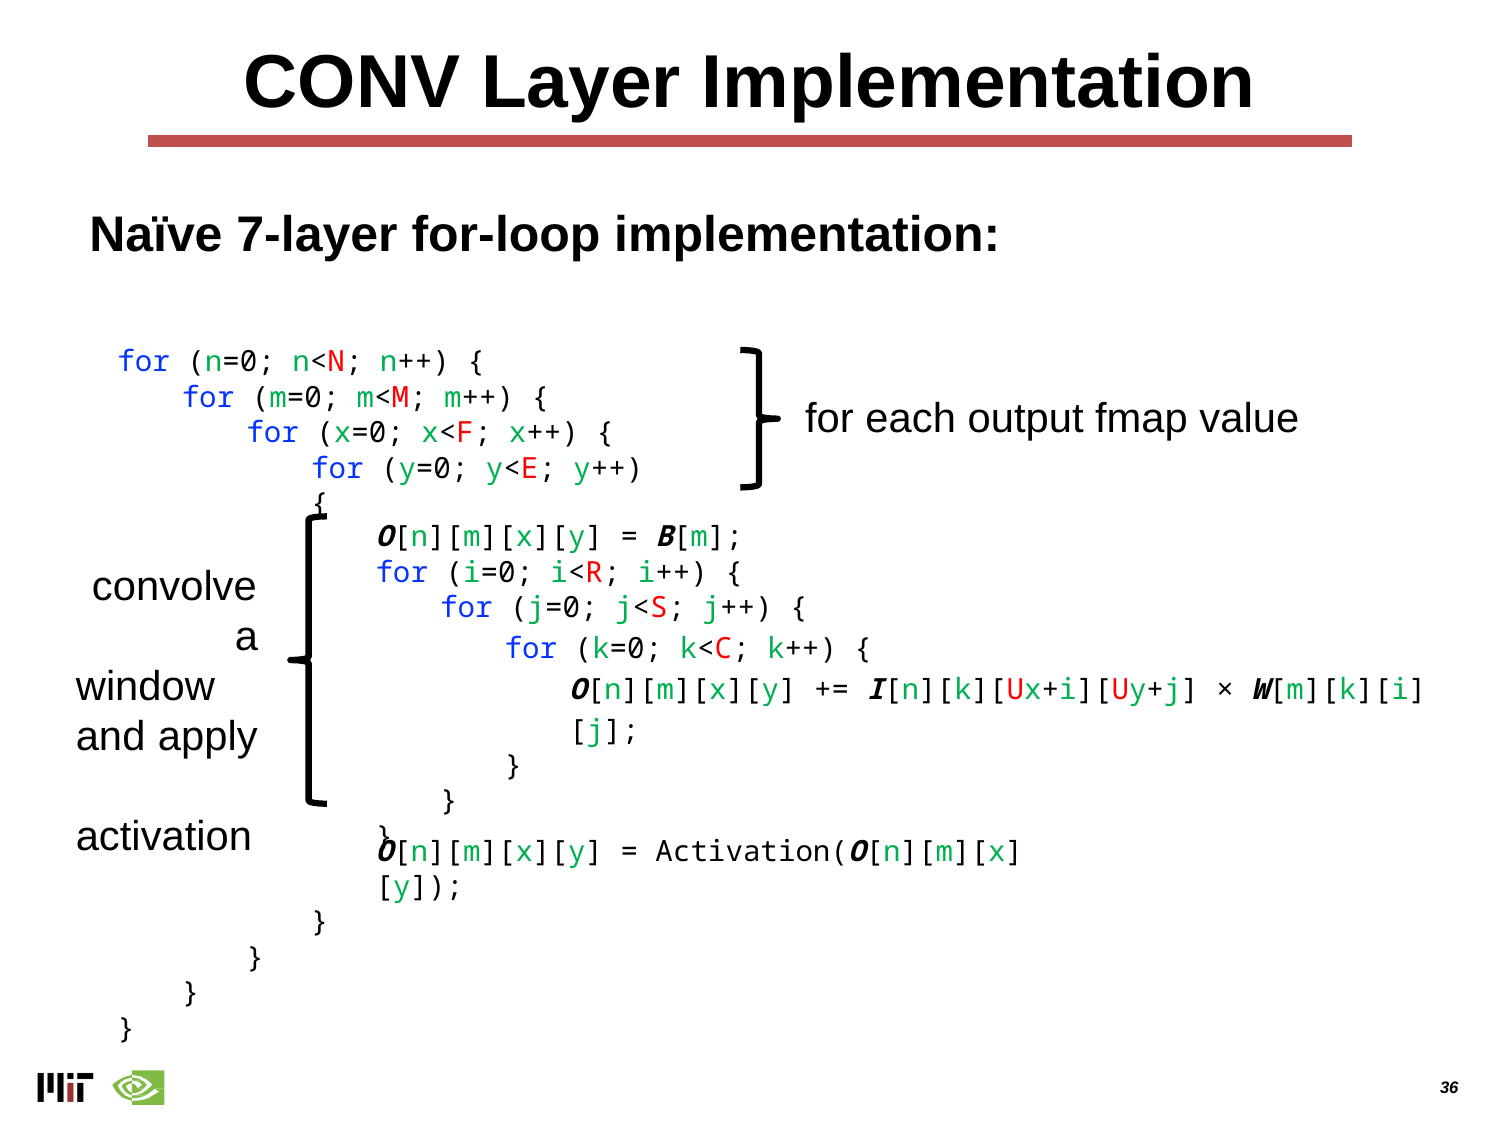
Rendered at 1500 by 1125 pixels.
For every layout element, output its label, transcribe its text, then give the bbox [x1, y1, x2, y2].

text_box for (n=0; n<N; n++) { for (m=0; m<M; m++) { for (x=0; x<F; x++) { for (y=0; y<E; y++) { [115, 340, 653, 519]
text_box O[n][m][x][y] = Activation(O[n][m][x][y]); } } } } [115, 830, 1056, 1045]
text_box [740, 349, 778, 488]
picture [34, 1069, 99, 1105]
title CONV Layer Implementation [241, 30, 1259, 221]
text_box O[n][m][x][y] = B[m]; for (i=0; i<R; i++) { for (j=0; j<S; j++) { for (k=0; k<C; k++) { O[n][m][x][y] += I[n][k][Ux+i][Uy+j] × W[m][k][i][j]; } } } [373, 515, 1428, 852]
text_box convolve a window and apply activation [73, 556, 259, 859]
text_box [290, 516, 327, 804]
text_box Naïve 7-layer for-loop implementation: [87, 199, 1003, 262]
slide_number ‹#› [1433, 1076, 1465, 1125]
text_box for each output fmap value [803, 389, 1300, 442]
